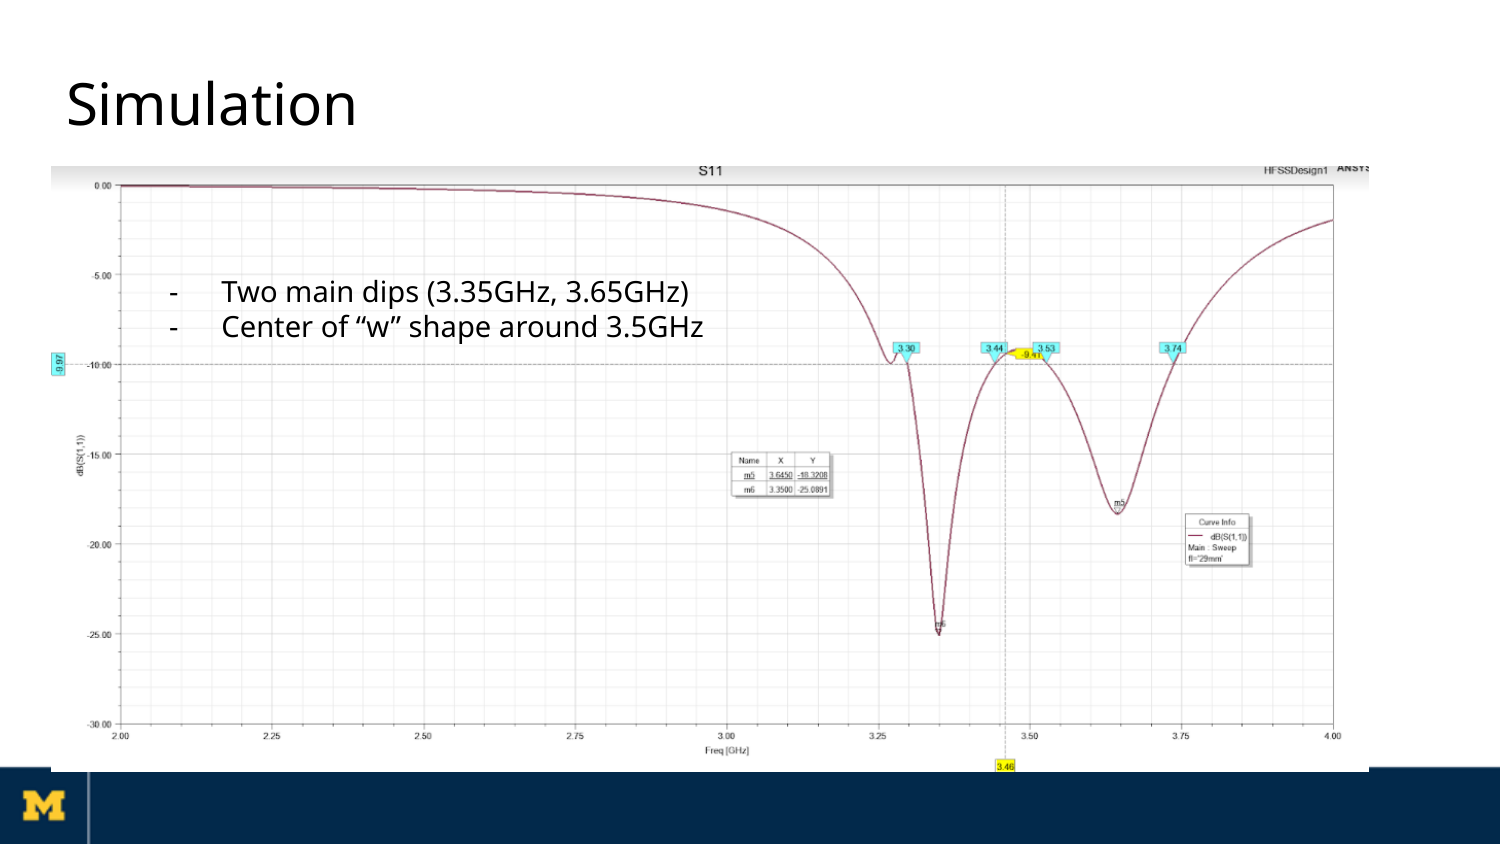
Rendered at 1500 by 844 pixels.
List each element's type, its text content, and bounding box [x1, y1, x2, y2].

picture [0, 0, 1500, 844]
title Simulation [51, 51, 416, 146]
